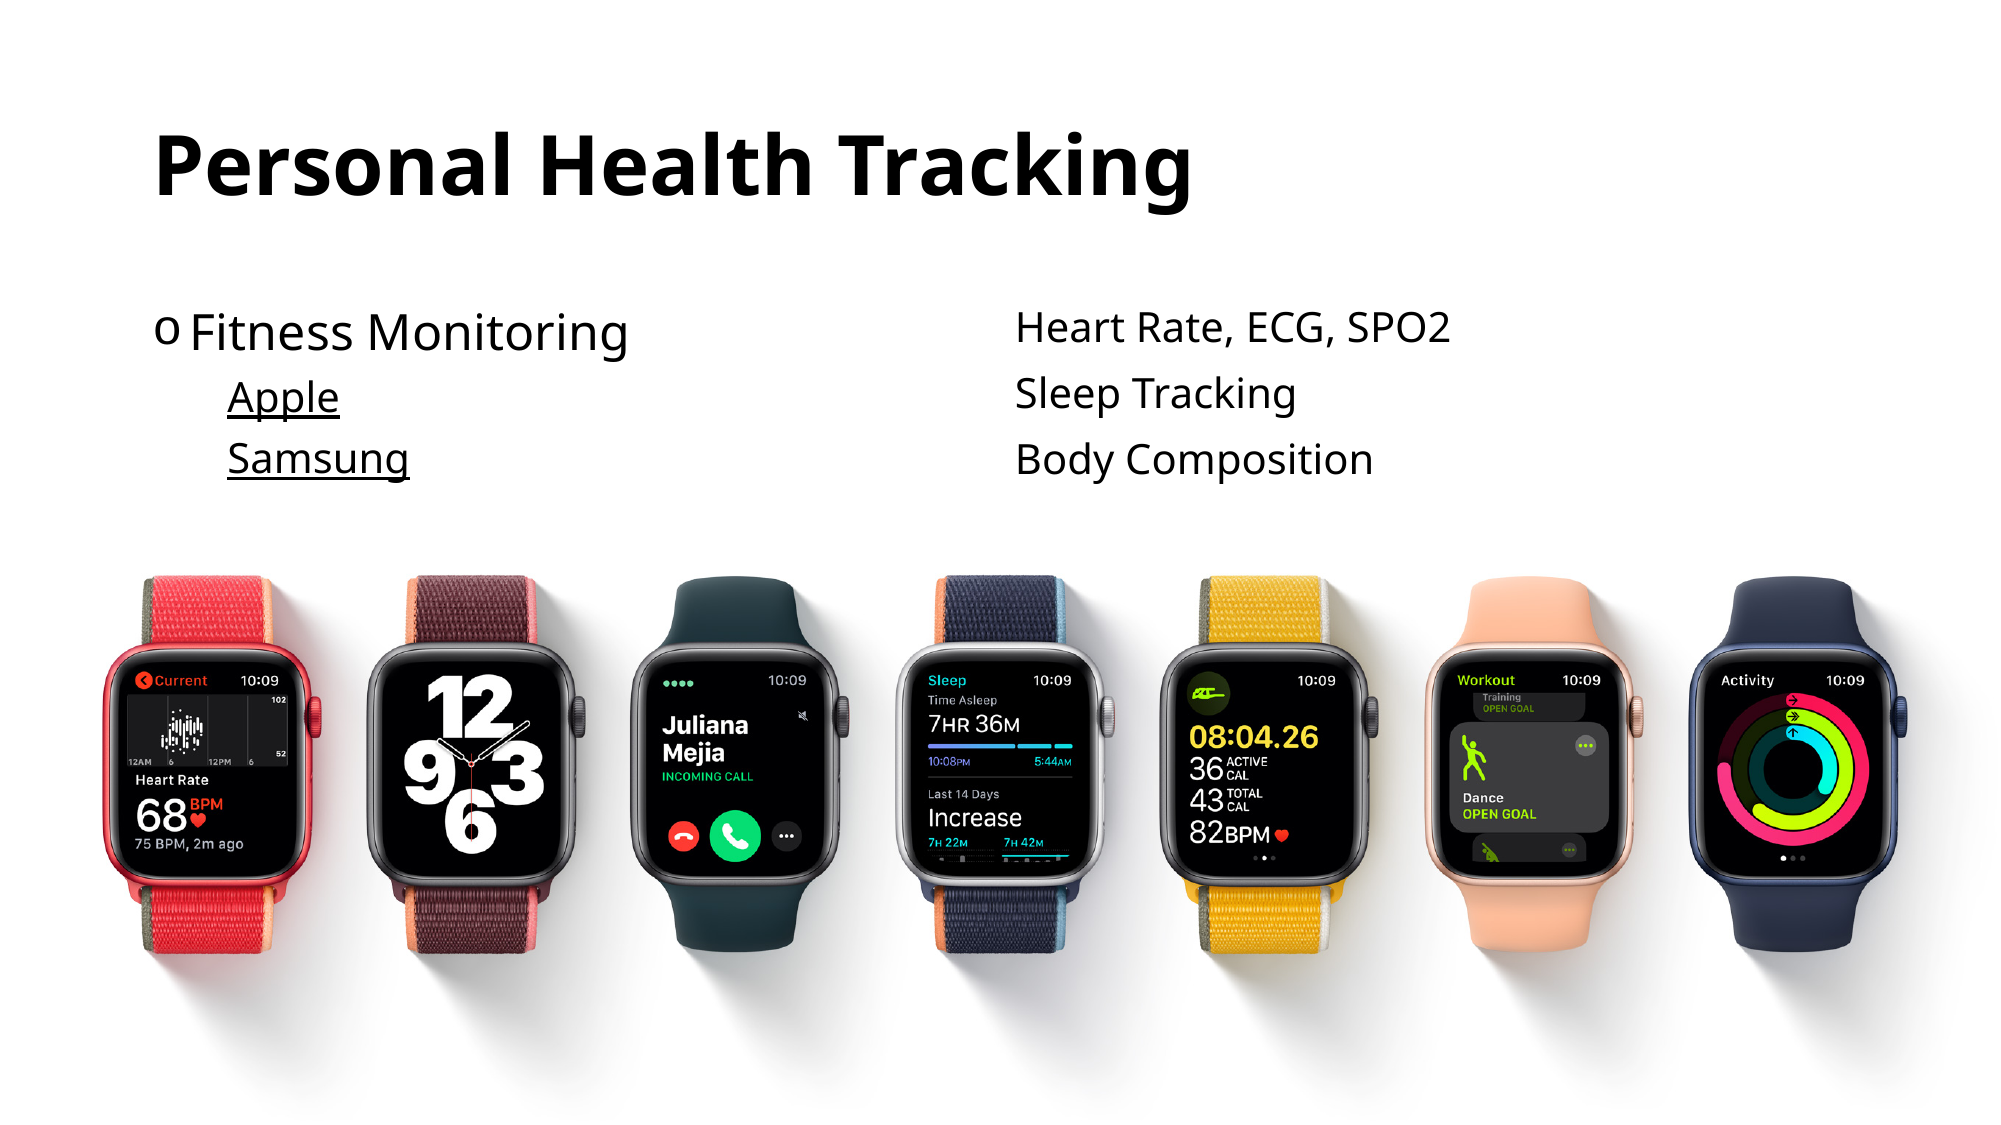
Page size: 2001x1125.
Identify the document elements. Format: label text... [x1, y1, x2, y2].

text_box Heart Rate, ECG, SPO2 Sleep Tracking Body Composition [999, 299, 1863, 552]
list Fitness Monitoring Apple Samsung [137, 299, 999, 552]
title Personal Health Tracking [137, 59, 1863, 278]
picture [0, 573, 2000, 1125]
